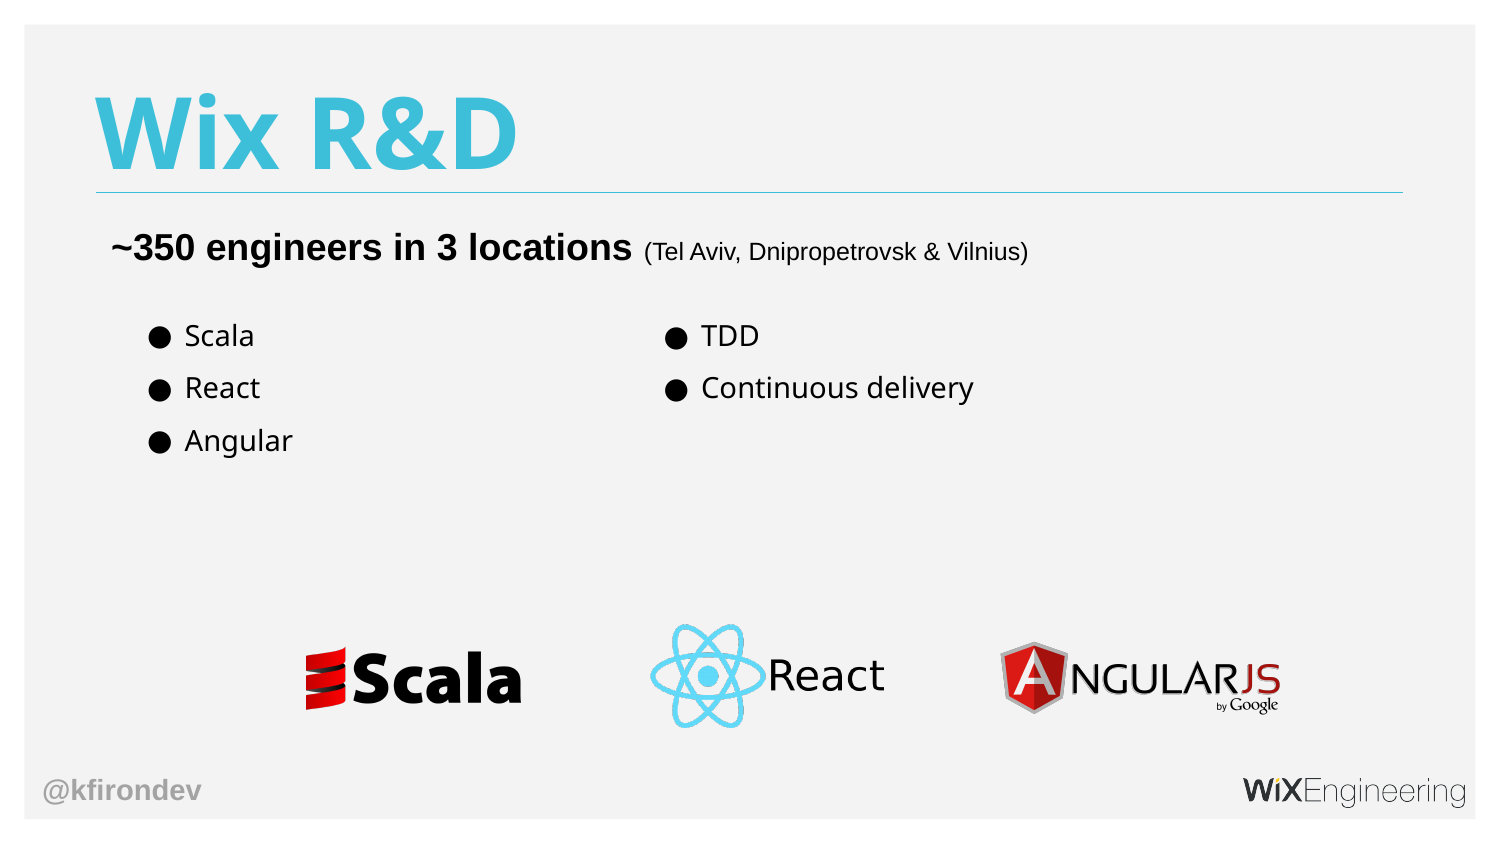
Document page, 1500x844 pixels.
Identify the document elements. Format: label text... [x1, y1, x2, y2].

picture [306, 645, 522, 710]
title Wix R&D [80, 54, 1365, 183]
text_box ~350 engineers in 3 locations (Tel Aviv, Dnipropetrovsk & Vilnius) [96, 200, 1449, 300]
text_box @kfirondev [27, 763, 243, 814]
picture [641, 621, 885, 735]
text_box TDD Continuous delivery [611, 284, 1156, 366]
picture [1242, 778, 1465, 808]
text_box Scala React Angular [94, 284, 611, 366]
picture [999, 640, 1281, 716]
